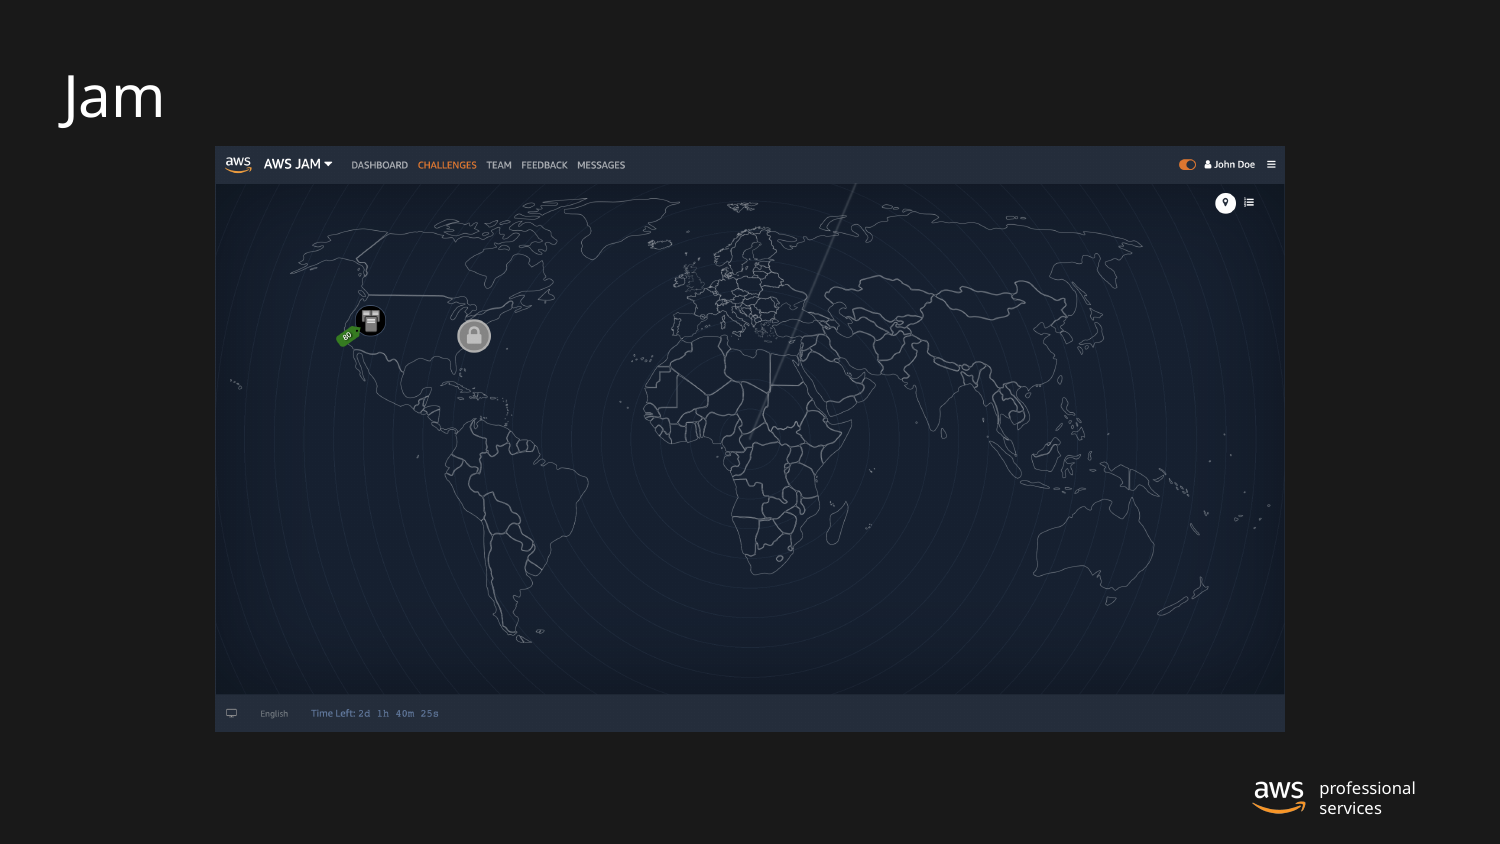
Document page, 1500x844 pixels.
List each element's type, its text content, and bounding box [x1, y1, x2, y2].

picture [215, 145, 1285, 733]
title Jam [33, 35, 1467, 147]
picture [1227, 767, 1331, 829]
